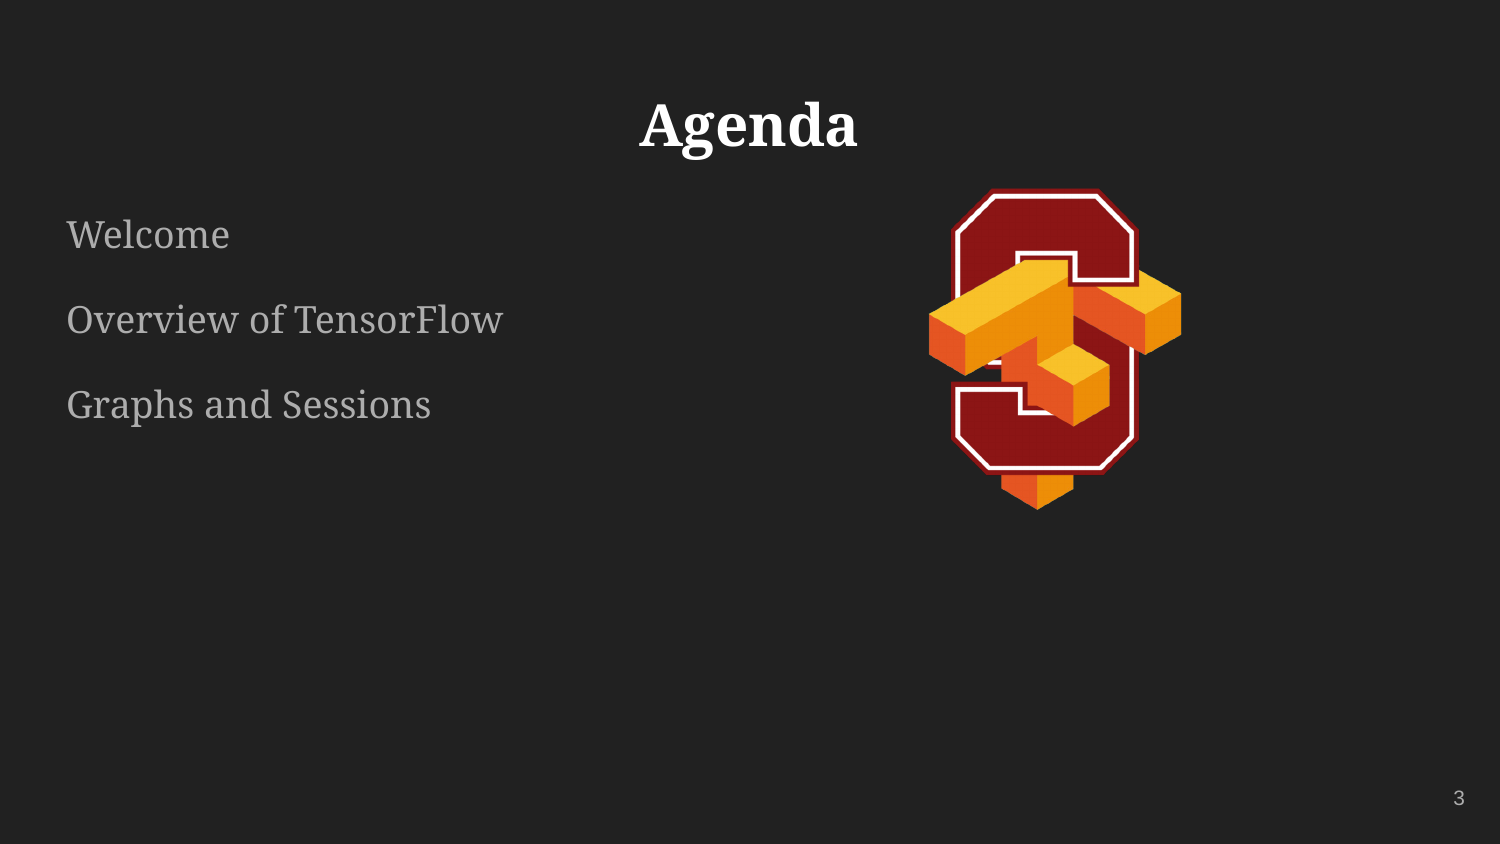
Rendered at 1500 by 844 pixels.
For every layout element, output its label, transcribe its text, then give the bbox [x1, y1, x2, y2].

slide_number ‹#› [1389, 764, 1480, 830]
picture [926, 188, 1182, 512]
title Agenda [51, 72, 1449, 167]
list Welcome Overview of TensorFlow Graphs and Sessions [51, 189, 1449, 750]
